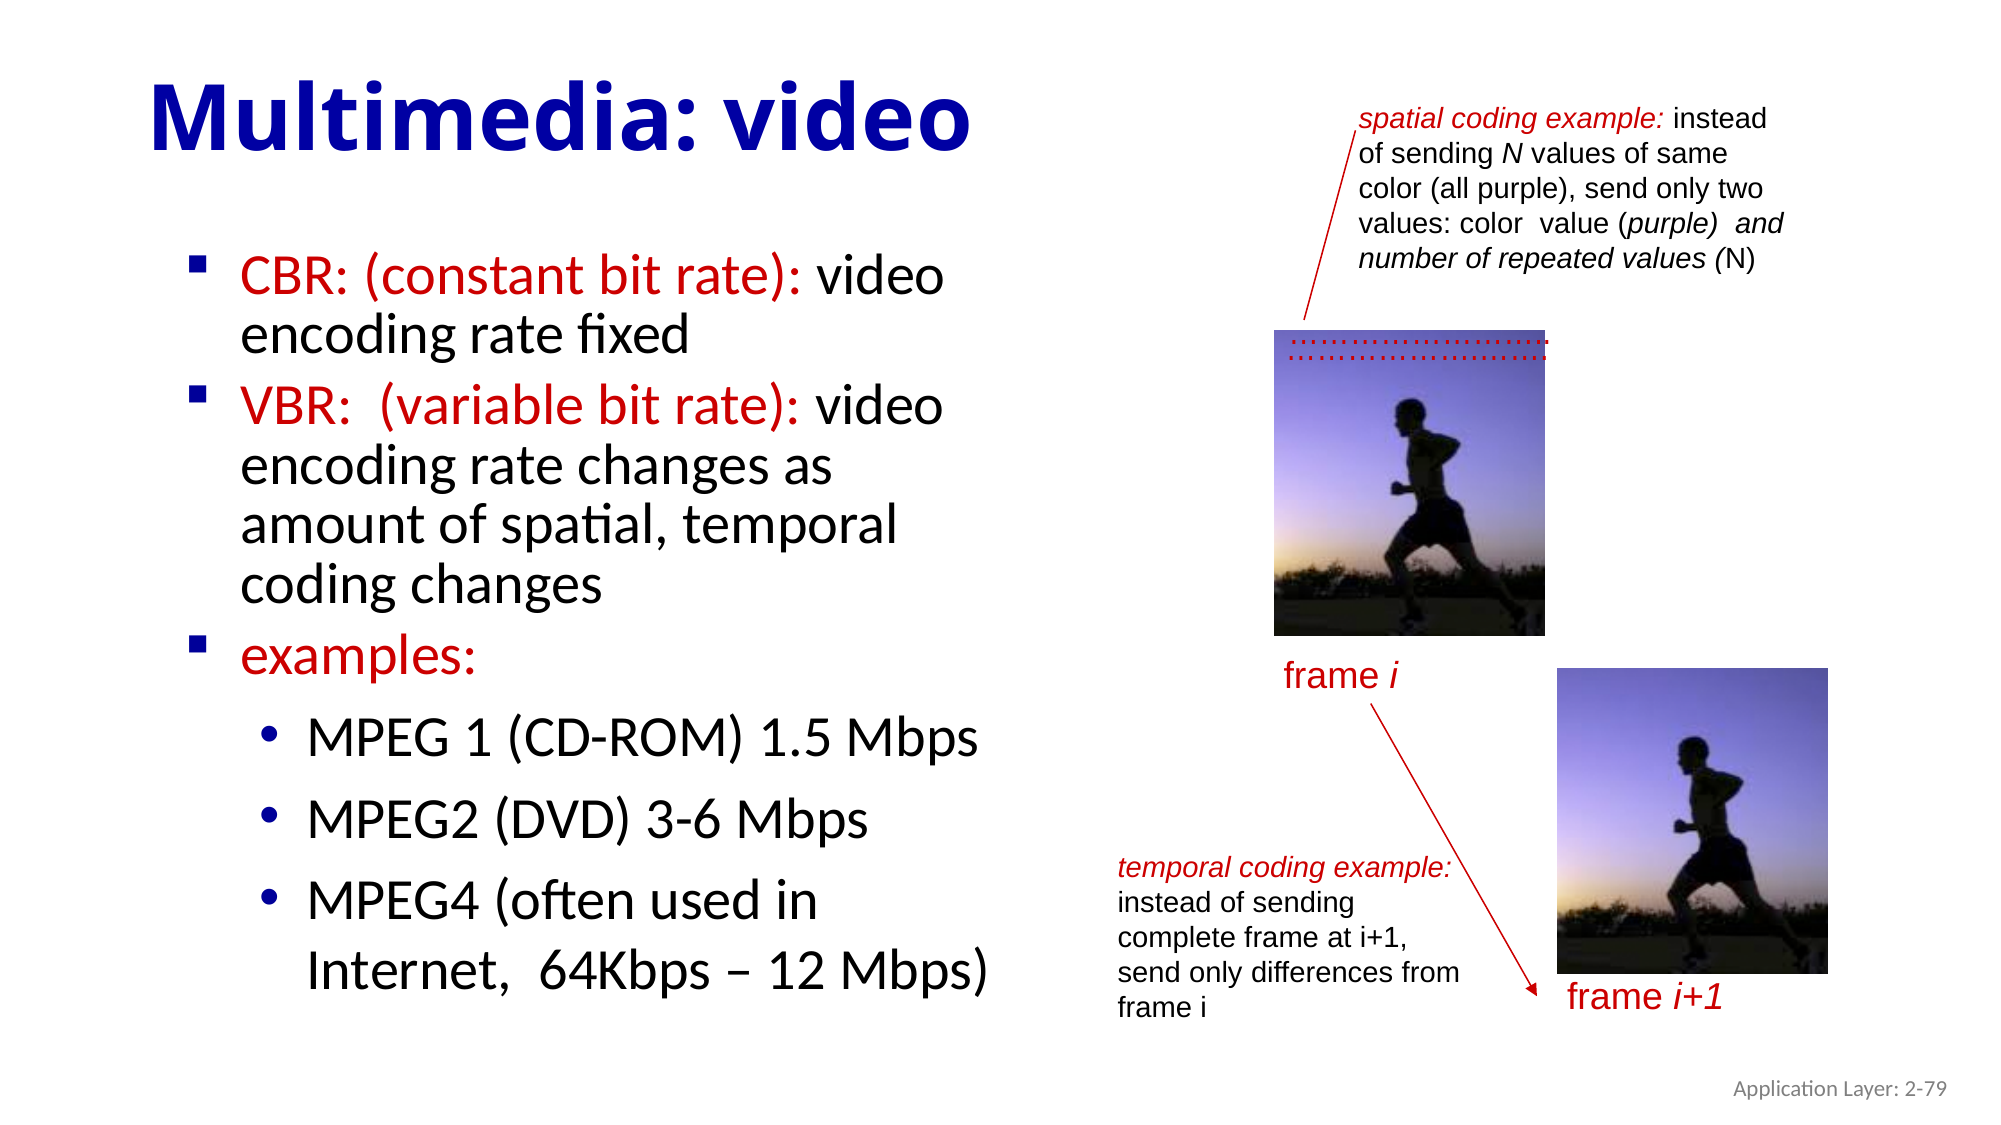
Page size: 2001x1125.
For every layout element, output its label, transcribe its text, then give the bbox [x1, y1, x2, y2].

slide_number Application Layer: 2-79 [1512, 1056, 1963, 1117]
text_box CBR: (constant bit rate): video encoding rate fixed VBR: (variable bit rate): video encoding rate changes as amount of spatial, temporal coding changes examples: MPEG 1 (CD-ROM) 1.5 Mbps MPEG2 (DVD) 3-6 Mbps MPEG4 (often used in Internet, 64Kbps – 12 Mbps) [169, 239, 1032, 1045]
title Multimedia: video [131, 47, 1856, 195]
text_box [1102, 92, 1828, 1033]
